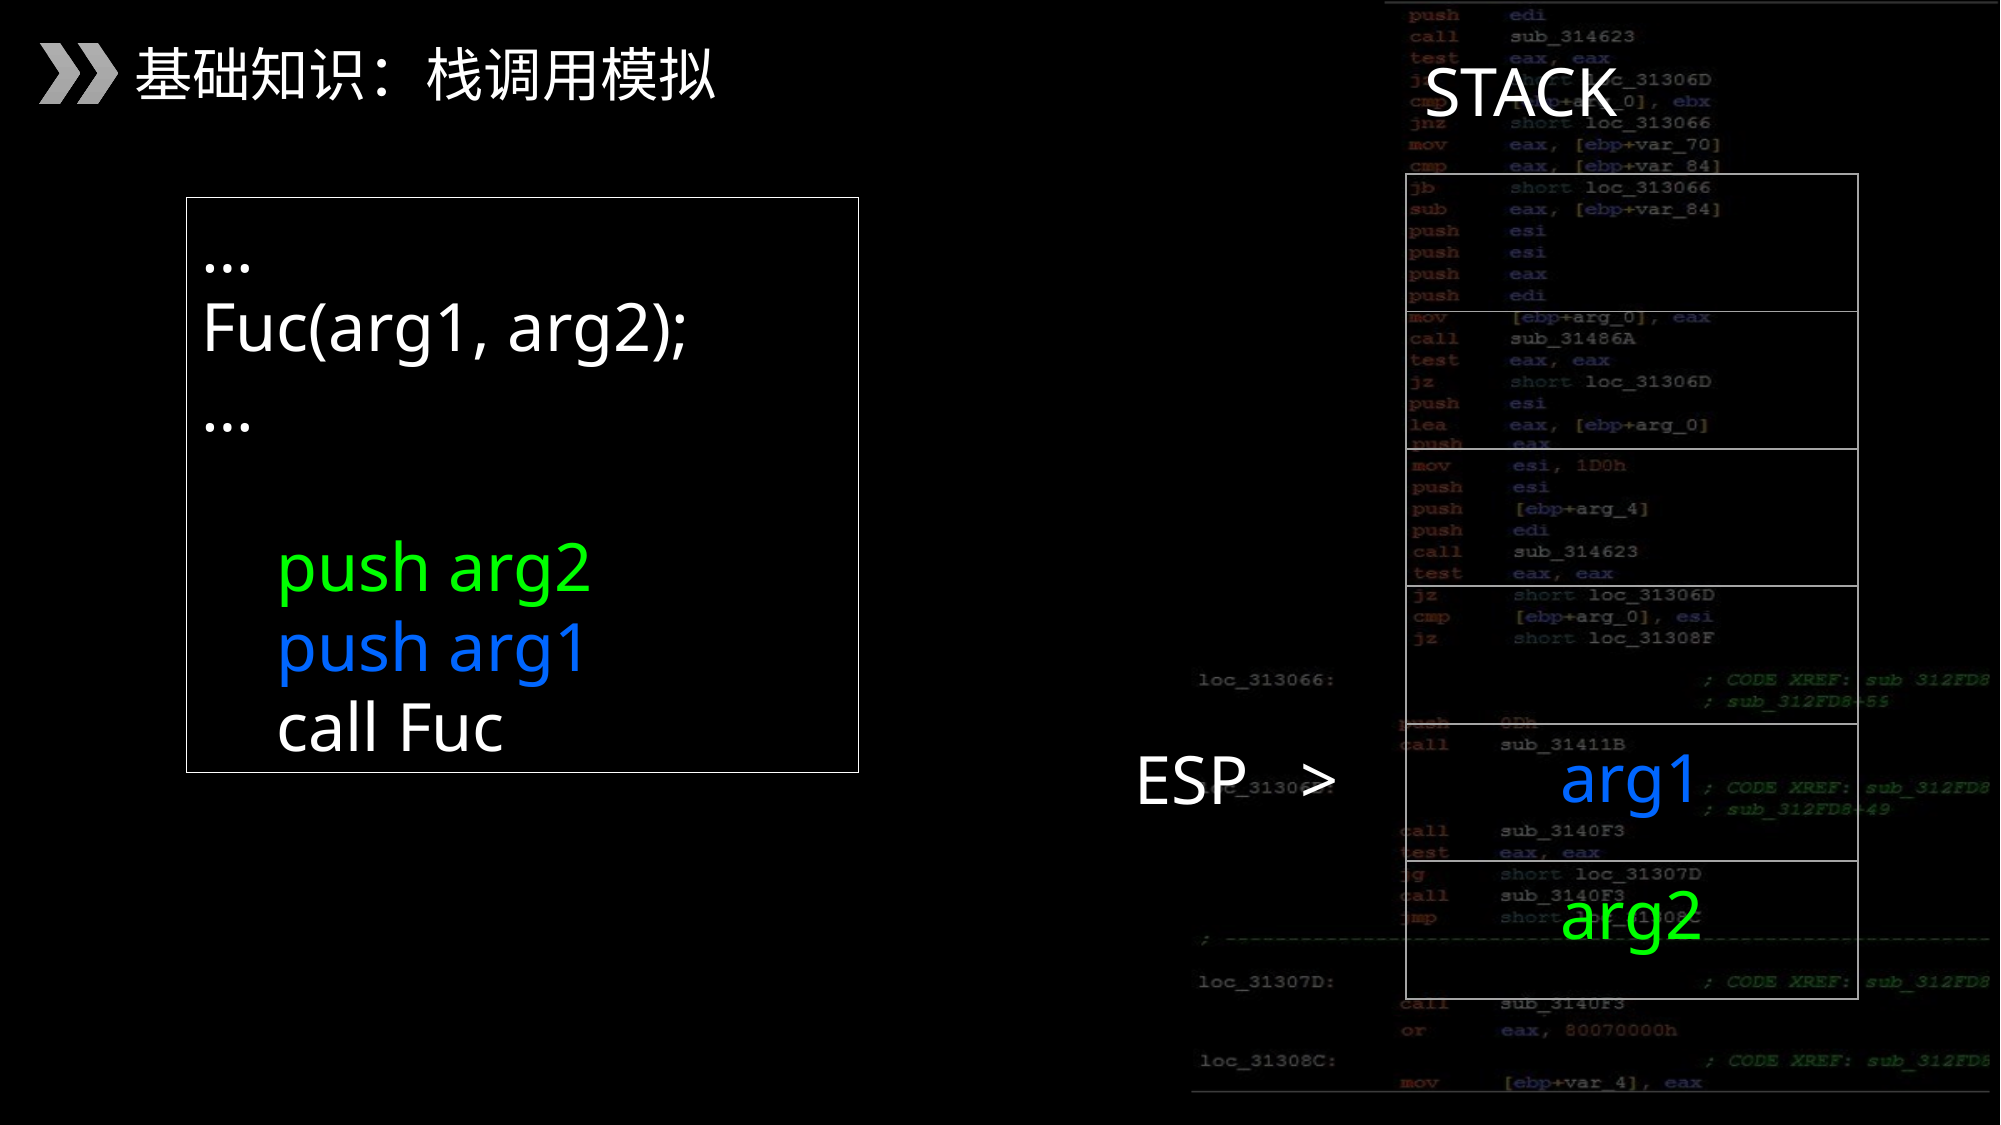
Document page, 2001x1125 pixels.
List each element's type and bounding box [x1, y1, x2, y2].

picture [0, 0, 2000, 1125]
text_box [39, 42, 119, 104]
